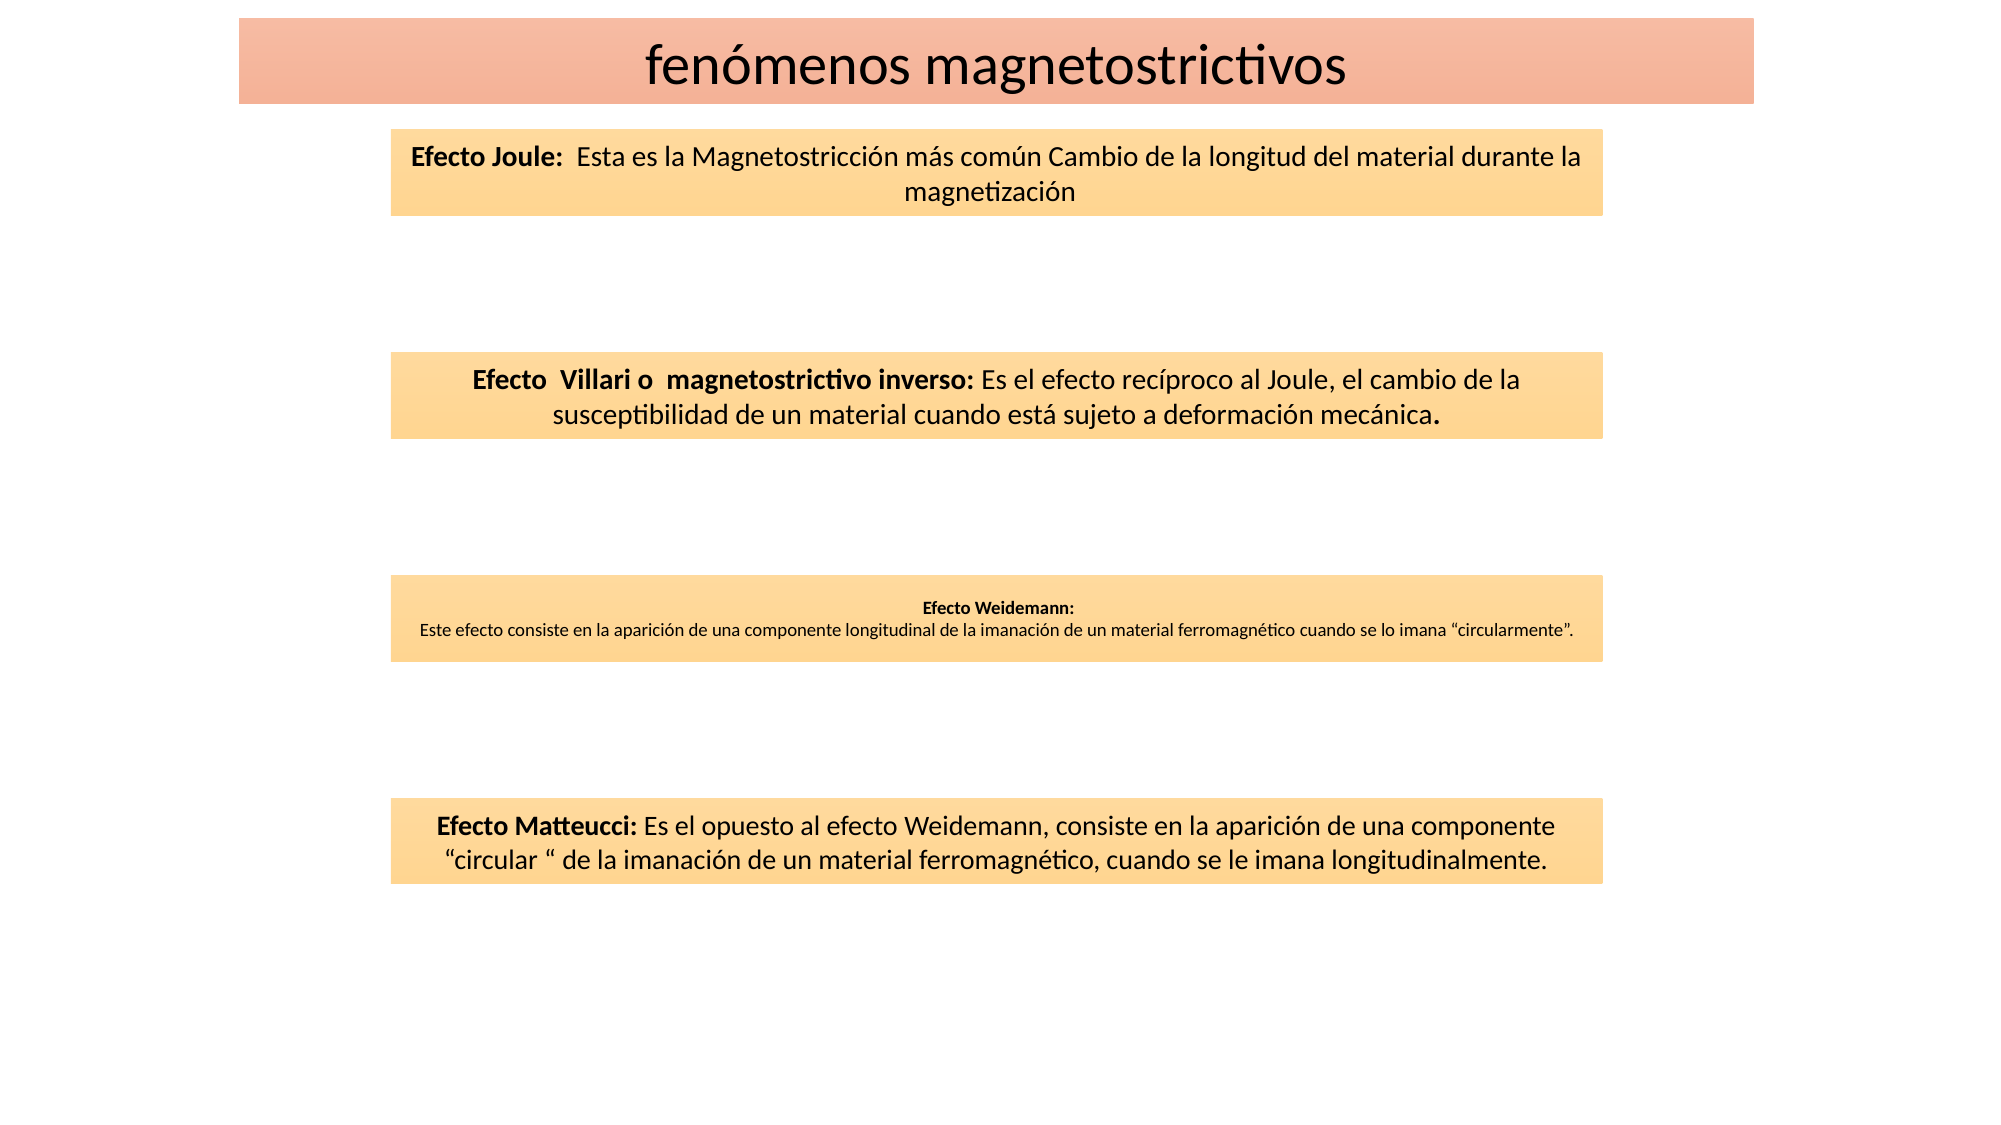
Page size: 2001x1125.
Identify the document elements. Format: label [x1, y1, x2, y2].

list [49, 18, 1944, 1107]
